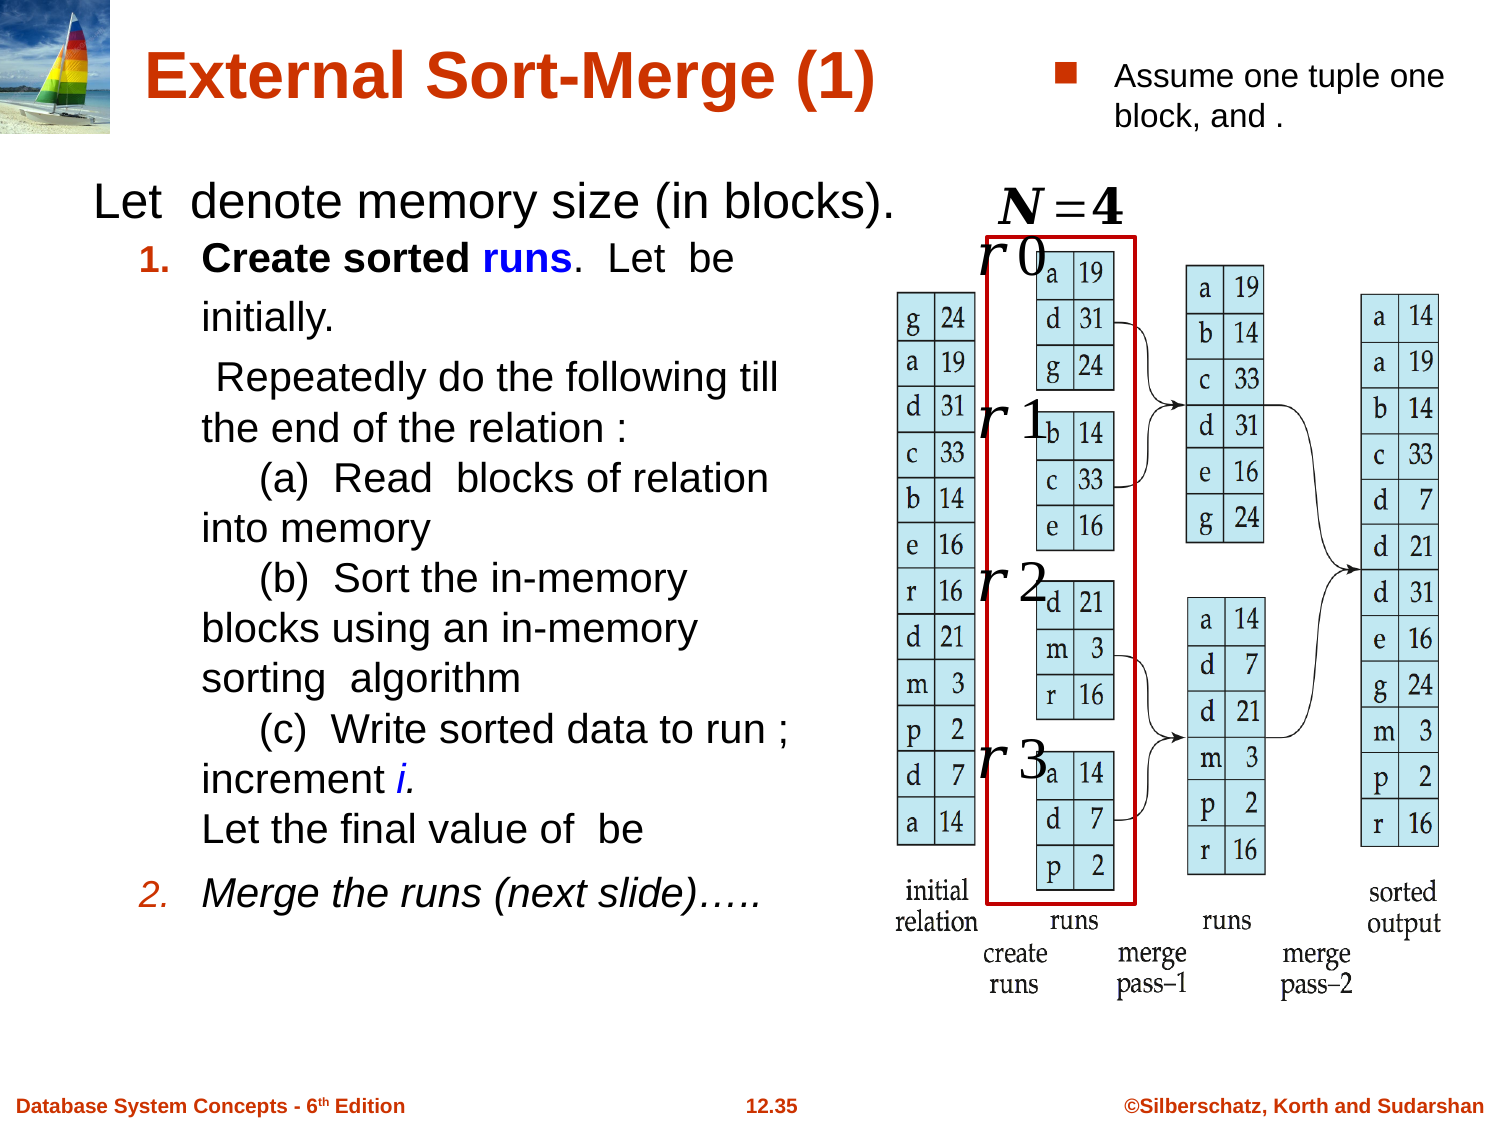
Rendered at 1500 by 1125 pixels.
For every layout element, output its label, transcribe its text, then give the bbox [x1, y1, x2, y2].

title External Sort-Merge (1) [125, 18, 896, 120]
picture [895, 249, 1442, 1001]
picture [0, 0, 110, 134]
text_box [1025, 238, 1039, 247]
text_box [987, 236, 1028, 247]
text_box [1036, 236, 1135, 247]
